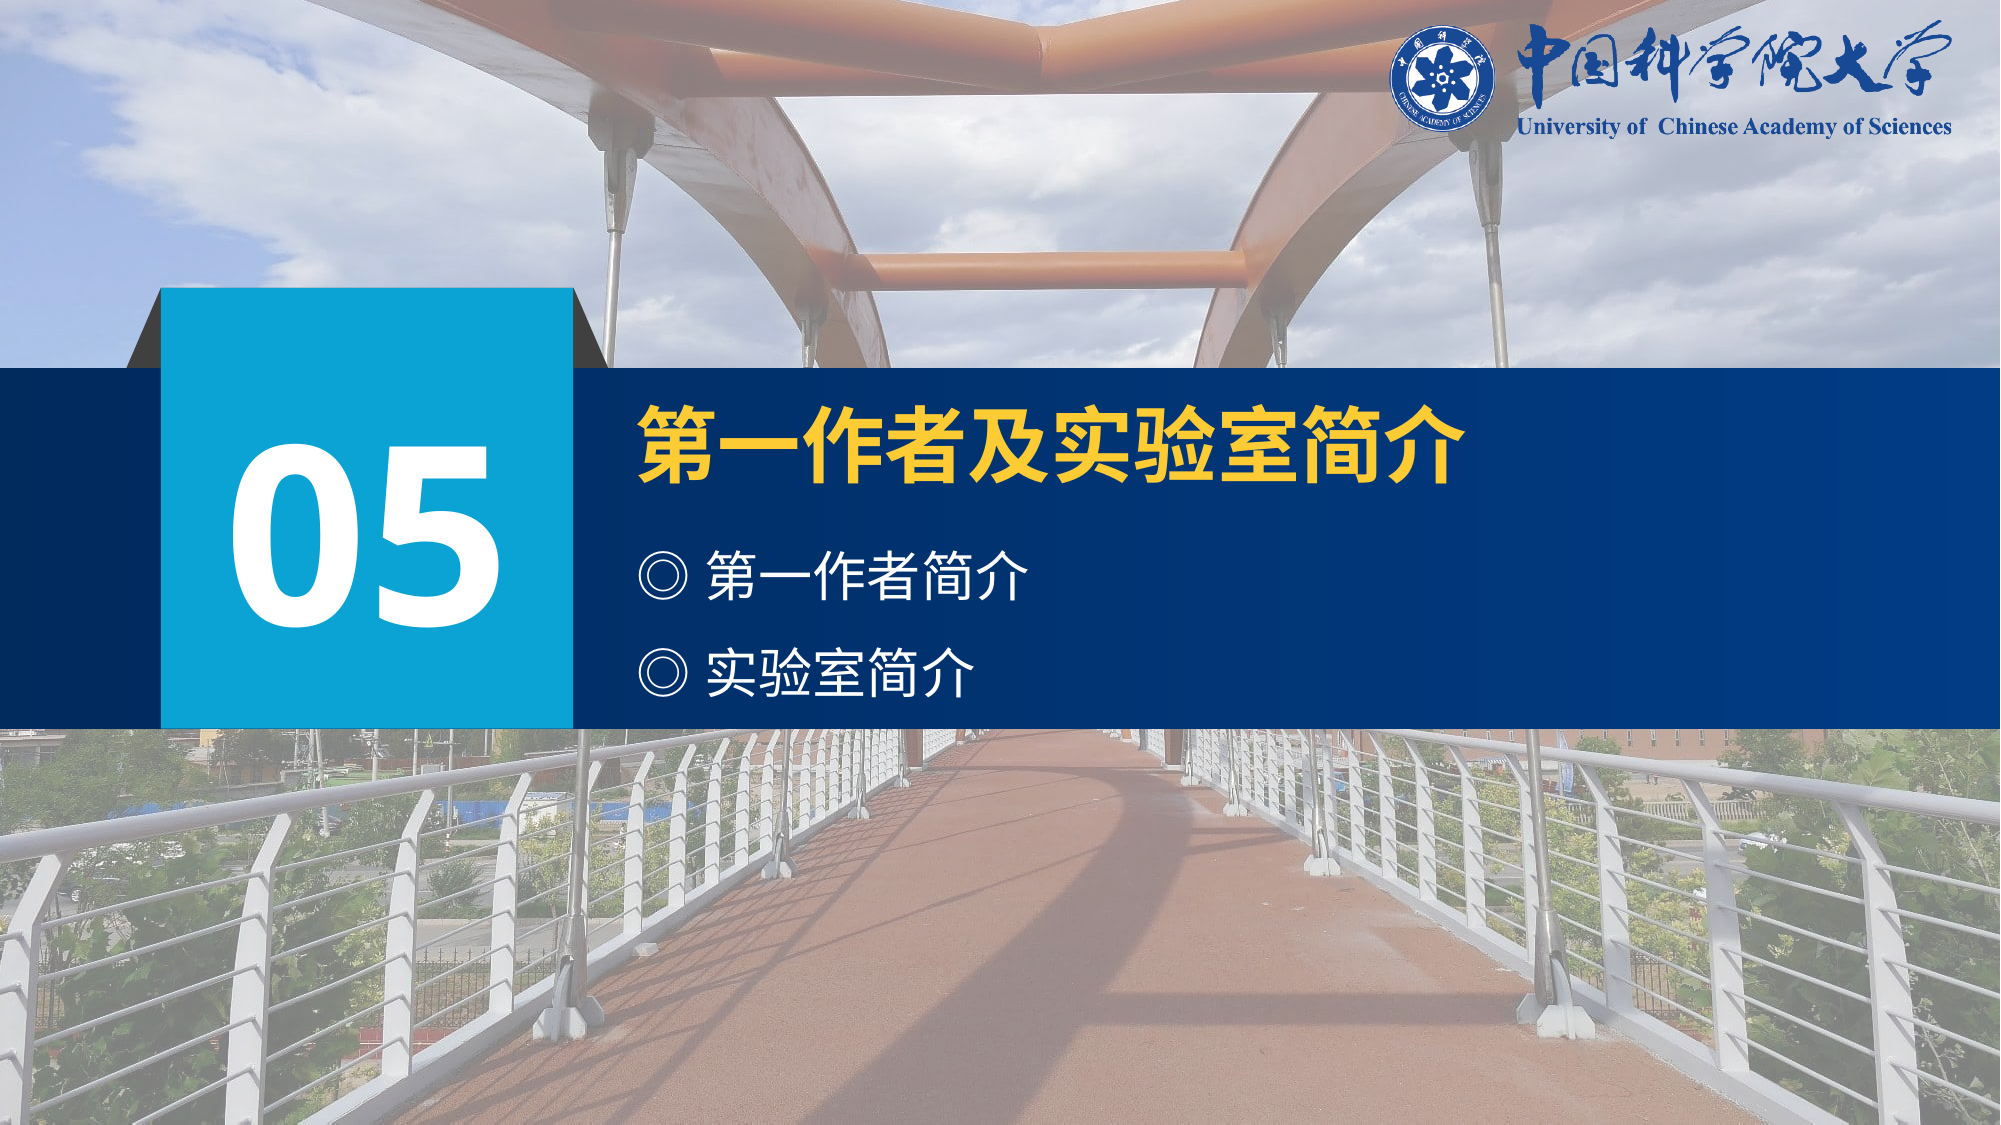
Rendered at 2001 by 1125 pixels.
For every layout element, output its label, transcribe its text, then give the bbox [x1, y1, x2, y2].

text_box [0, 368, 160, 729]
text_box [160, 287, 574, 729]
picture [1389, 20, 1952, 139]
text_box 05 [209, 368, 526, 683]
text_box 第一作者及实验室简介 [619, 385, 1524, 501]
text_box [574, 288, 609, 368]
text_box [126, 289, 160, 368]
text_box ◎第一作者简介 ◎实验室简介 [622, 502, 1544, 713]
text_box [574, 368, 2000, 729]
